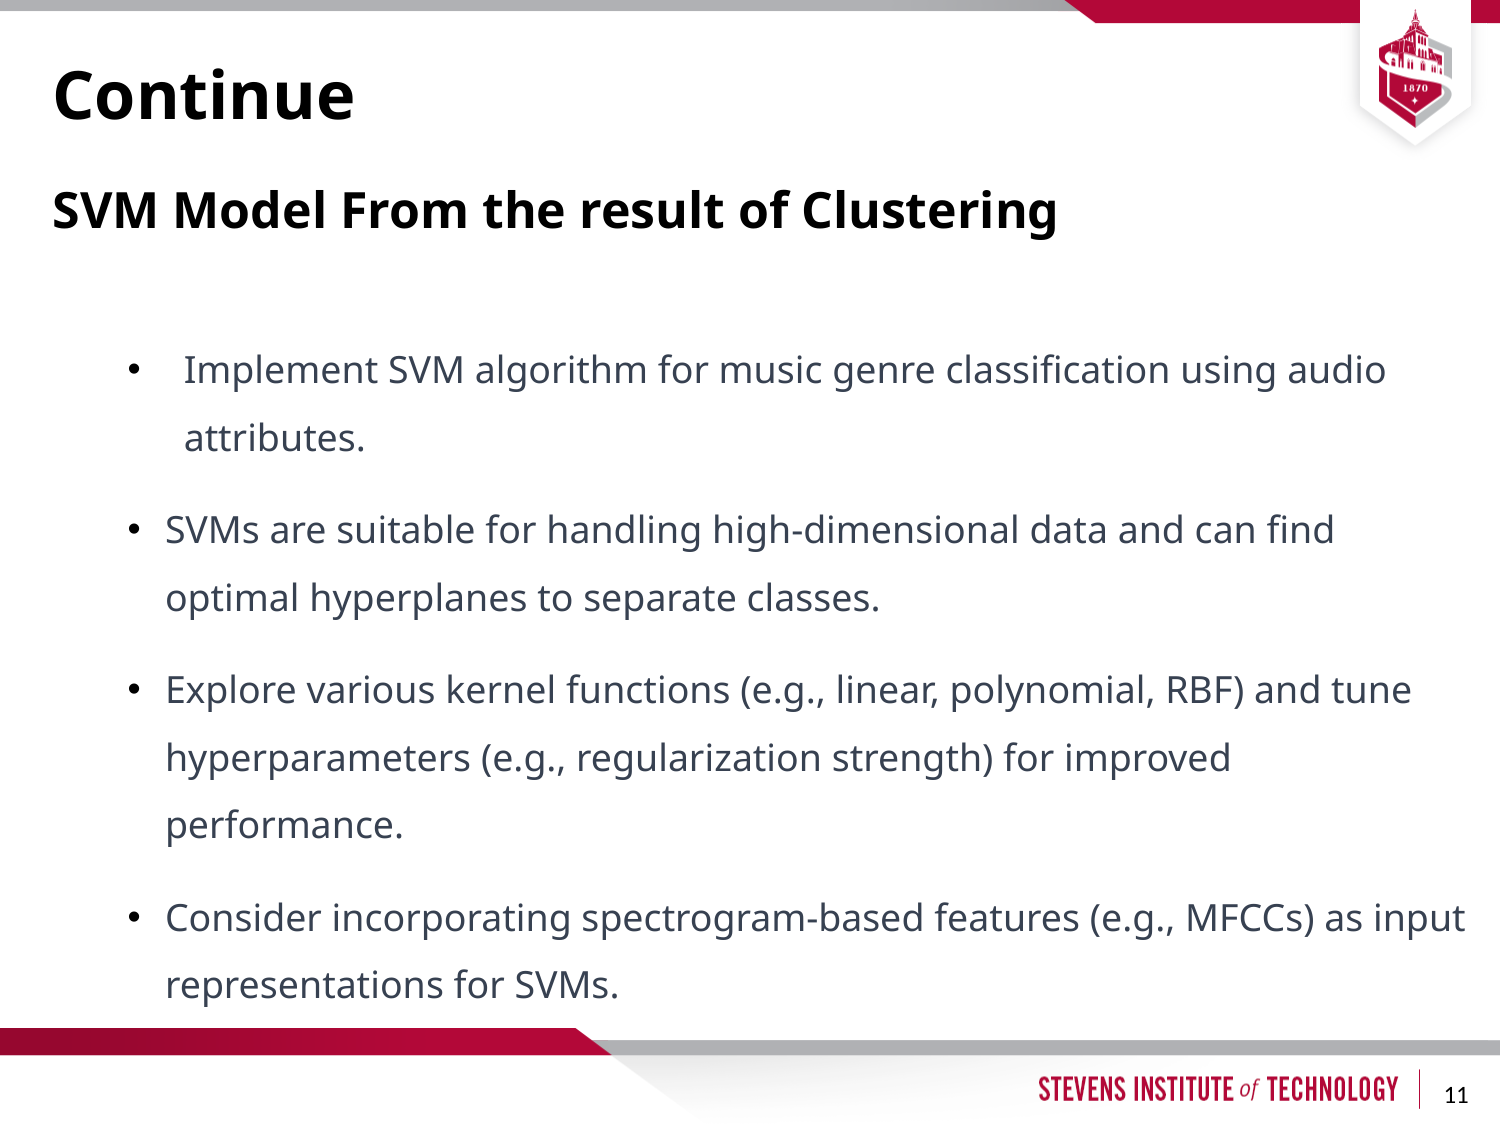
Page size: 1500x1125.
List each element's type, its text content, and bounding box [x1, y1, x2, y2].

slide_number 11 [1428, 1071, 1490, 1108]
picture [0, 1028, 1500, 1125]
picture [0, 0, 1500, 160]
title Continue [37, 45, 1338, 172]
list SVM Model From the result of Clustering Implement SVM algorithm for music genre classification using audio attributes. SVMs are suitable for handling high-dimensional data and can find optimal hyperplanes to separate classes. Explore various kernel functions (e.g., linear, polynomial, RBF) and tune hyperparameters (e.g., regularization strength) for improved performance. Consider incorporating spectrogram-based features (e.g., MFCCs) as input representations for SVMs. [0, 171, 1490, 1000]
